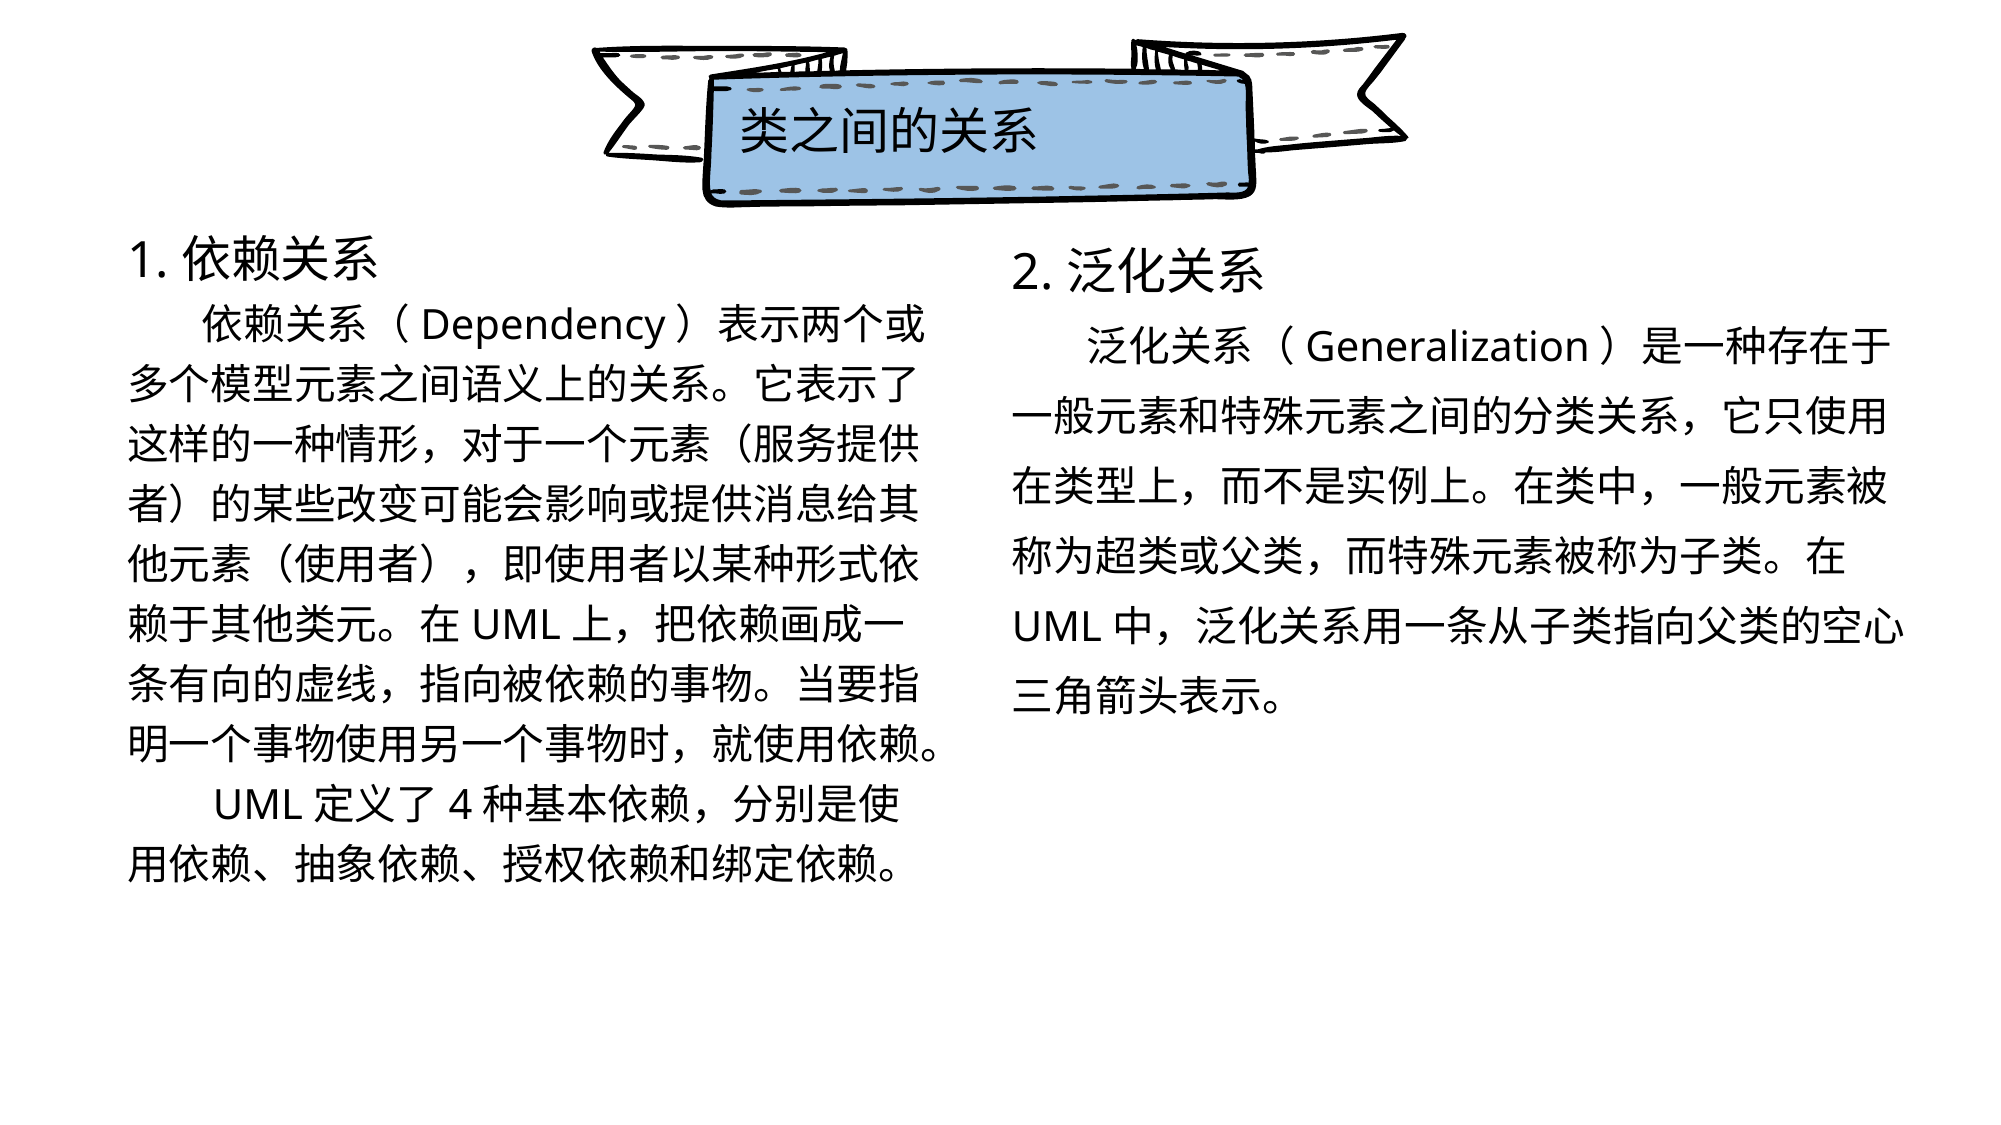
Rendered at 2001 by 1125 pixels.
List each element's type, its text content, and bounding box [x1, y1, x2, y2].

text_box 2.泛化关系 泛化关系（Generalization）是一种存在于一般元素和特殊元素之间的分类关系，它只使用在类型上，而不是实例上。在类中，一般元素被称为超类或父类，而特殊元素被称为子类。在UML中，泛化关系用一条从子类指向父类的空心三角箭头表示。 [997, 208, 1943, 728]
text_box 1.依赖关系 依赖关系（Dependency）表示两个或多个模型元素之间语义上的关系。它表示了这样的一种情形，对于一个元素（服务提供者）的某些改变可能会影响或提供消息给其他元素（使用者），即使用者以某种形式依赖于其他类元。在UML上，把依赖画成一条有向的虚线，指向被依赖的事物。当要指明一个事物使用另一个事物时，就使用依赖。 UML定义了4种基本依赖，分别是使用依赖、抽象依赖、授权依赖和绑定依赖。 [112, 208, 946, 896]
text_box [590, 32, 1410, 209]
